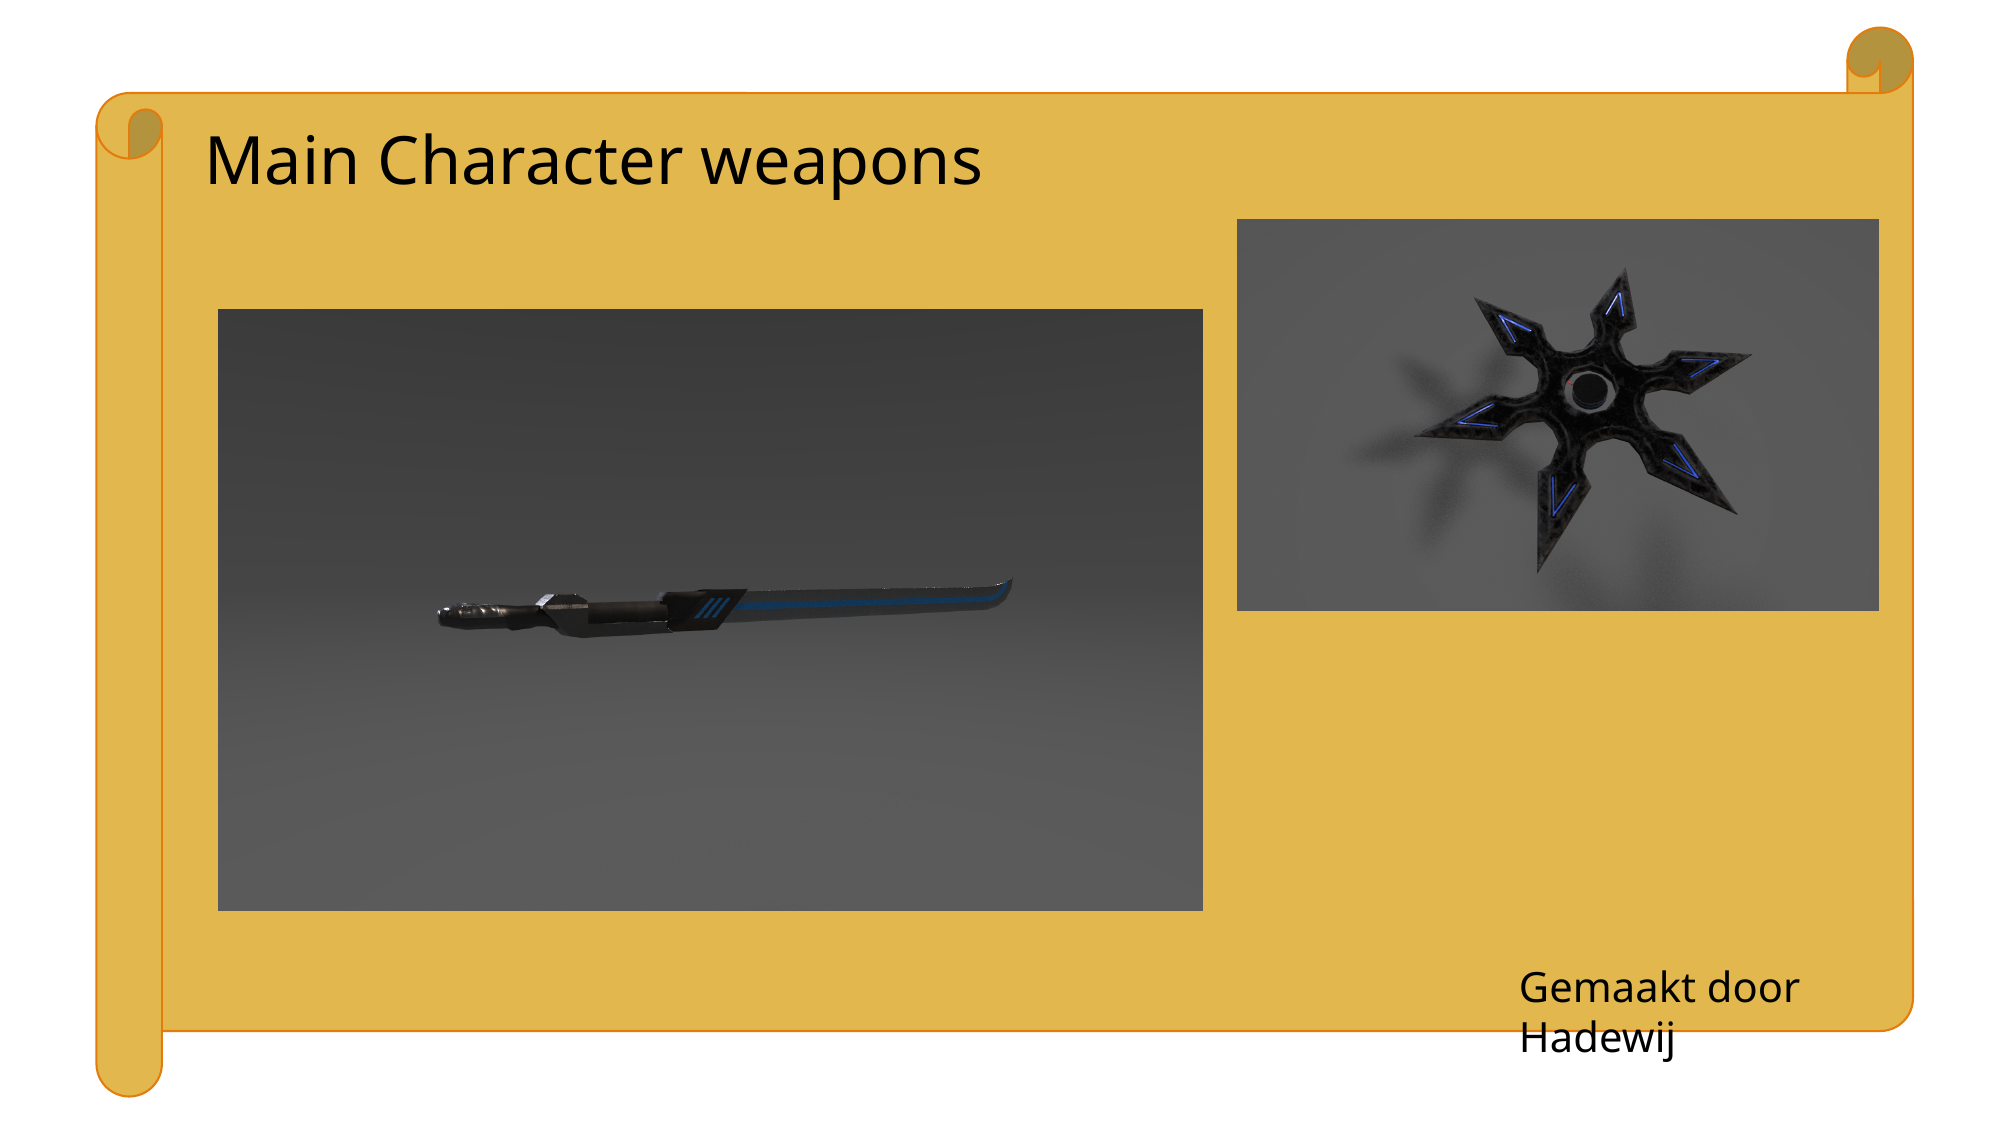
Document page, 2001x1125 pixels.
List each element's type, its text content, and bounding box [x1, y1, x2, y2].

text_box Gemaakt door Hadewij [1504, 953, 1932, 1069]
picture [1237, 219, 1879, 611]
picture [218, 309, 1203, 912]
text_box Main Character weapons [189, 110, 1075, 206]
text_box [95, 26, 1915, 1098]
